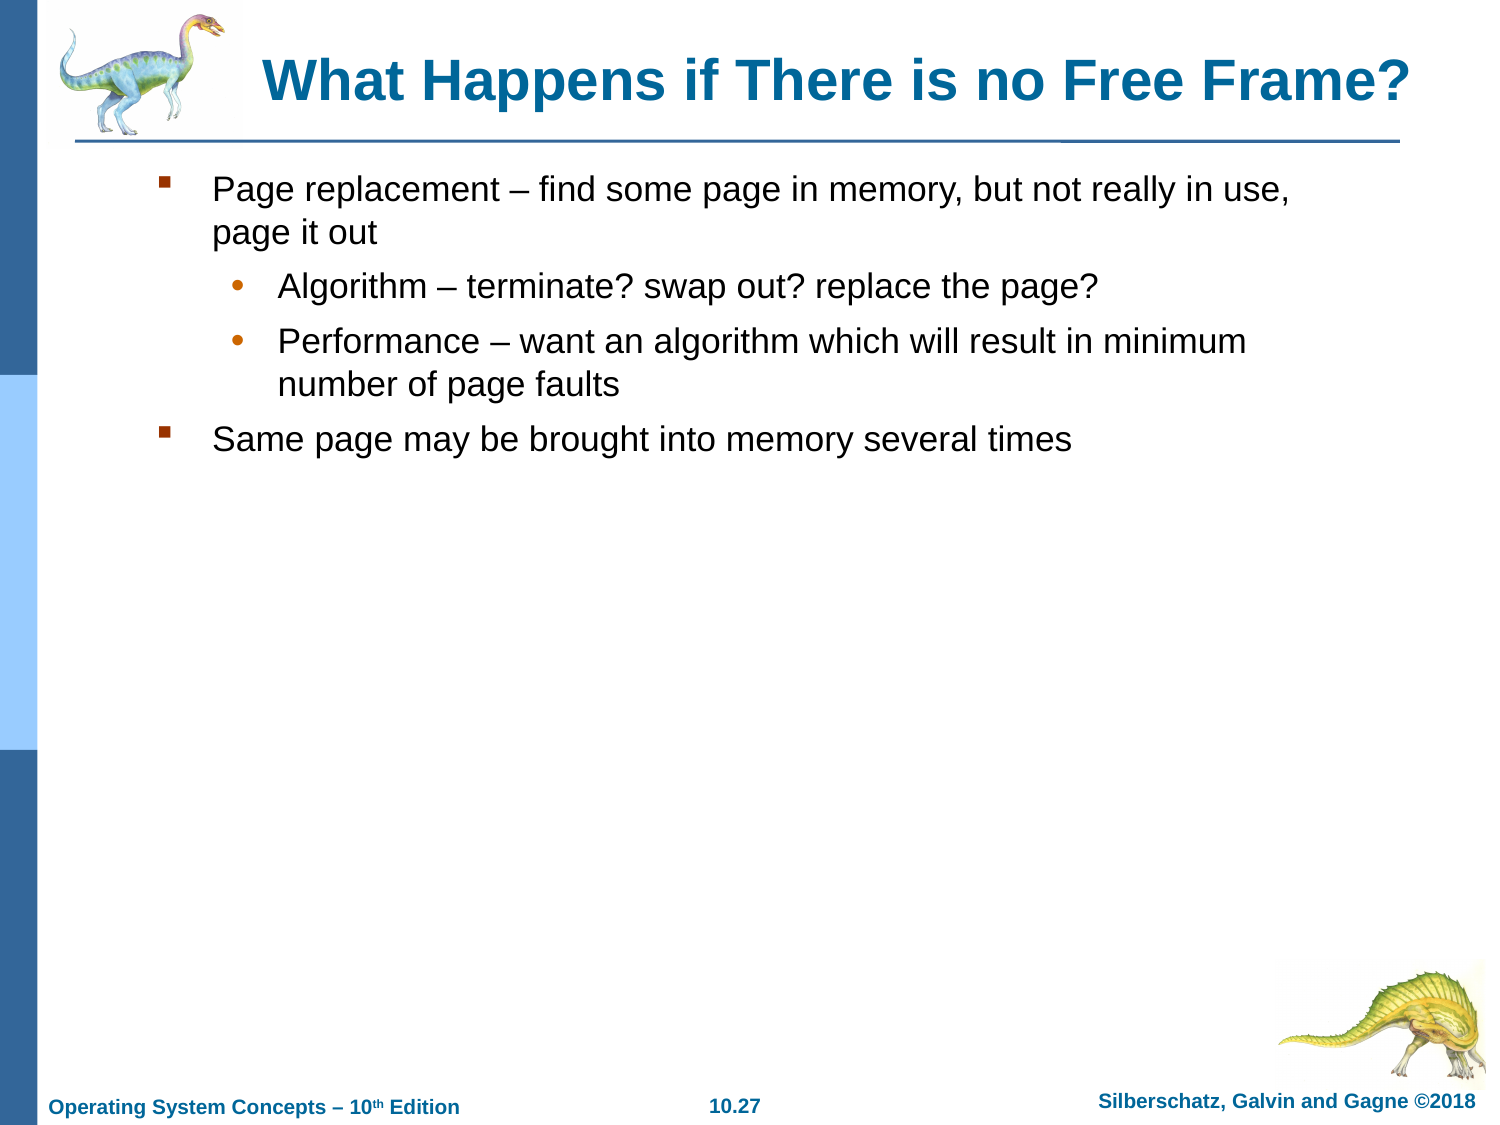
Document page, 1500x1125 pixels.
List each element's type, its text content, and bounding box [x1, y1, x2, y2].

picture [1275, 959, 1486, 1090]
picture [46, 0, 243, 149]
title What Happens if There is no Free Frame? [192, 25, 1484, 120]
list Page replacement – find some page in memory, but not really in use, page it out Algorithm – terminate? swap out? replace the page? Performance – want an algorithm which will result in minimum number of page faults Same page may be brought into memory several times [140, 158, 1369, 911]
